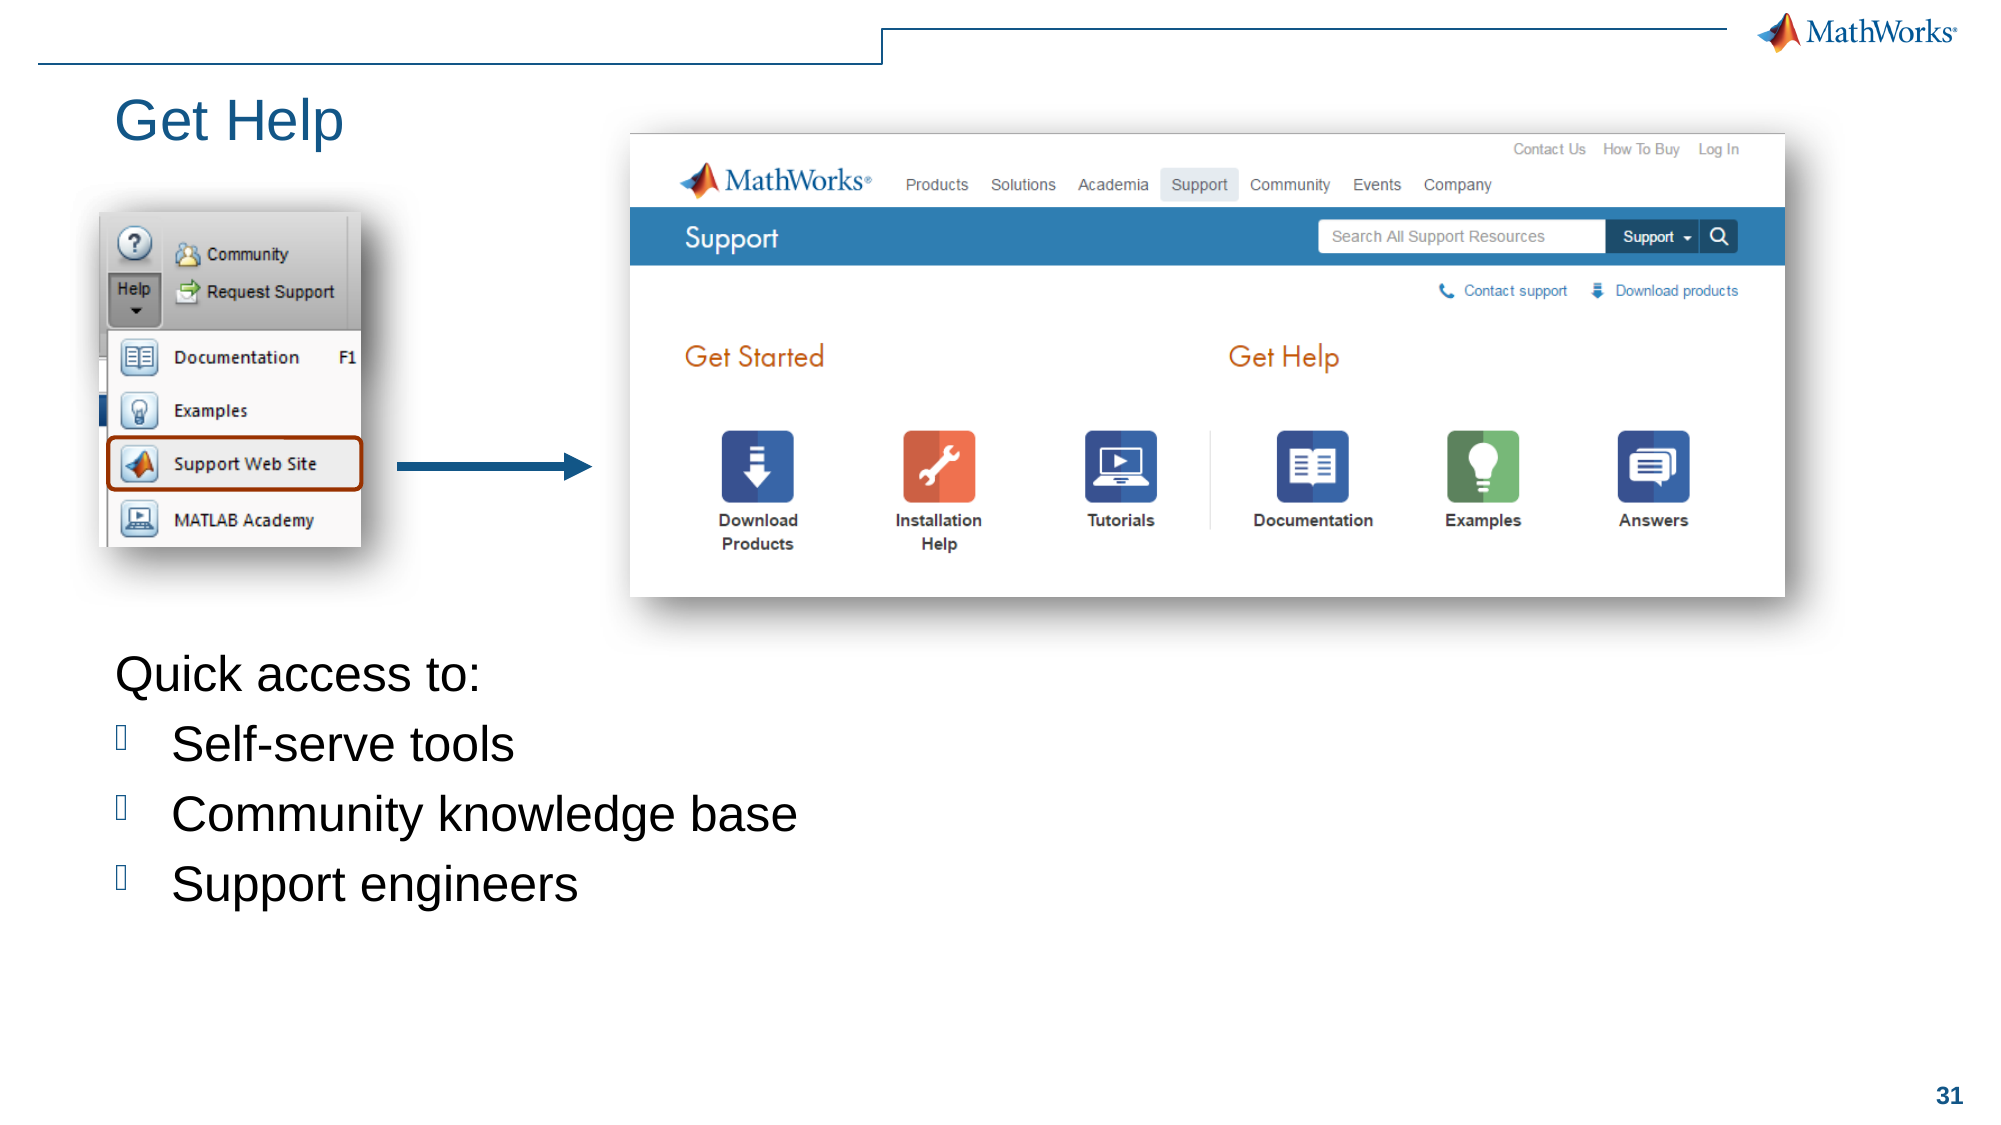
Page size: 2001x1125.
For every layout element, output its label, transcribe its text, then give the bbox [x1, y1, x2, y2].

text_box Quick access to: Self-serve tools Community knowledge base Support engineers [99, 634, 1775, 1025]
title Get Help [99, 75, 1867, 238]
picture [629, 133, 1785, 598]
text_box [397, 460, 593, 473]
picture [99, 212, 362, 547]
picture [1751, 3, 1970, 63]
